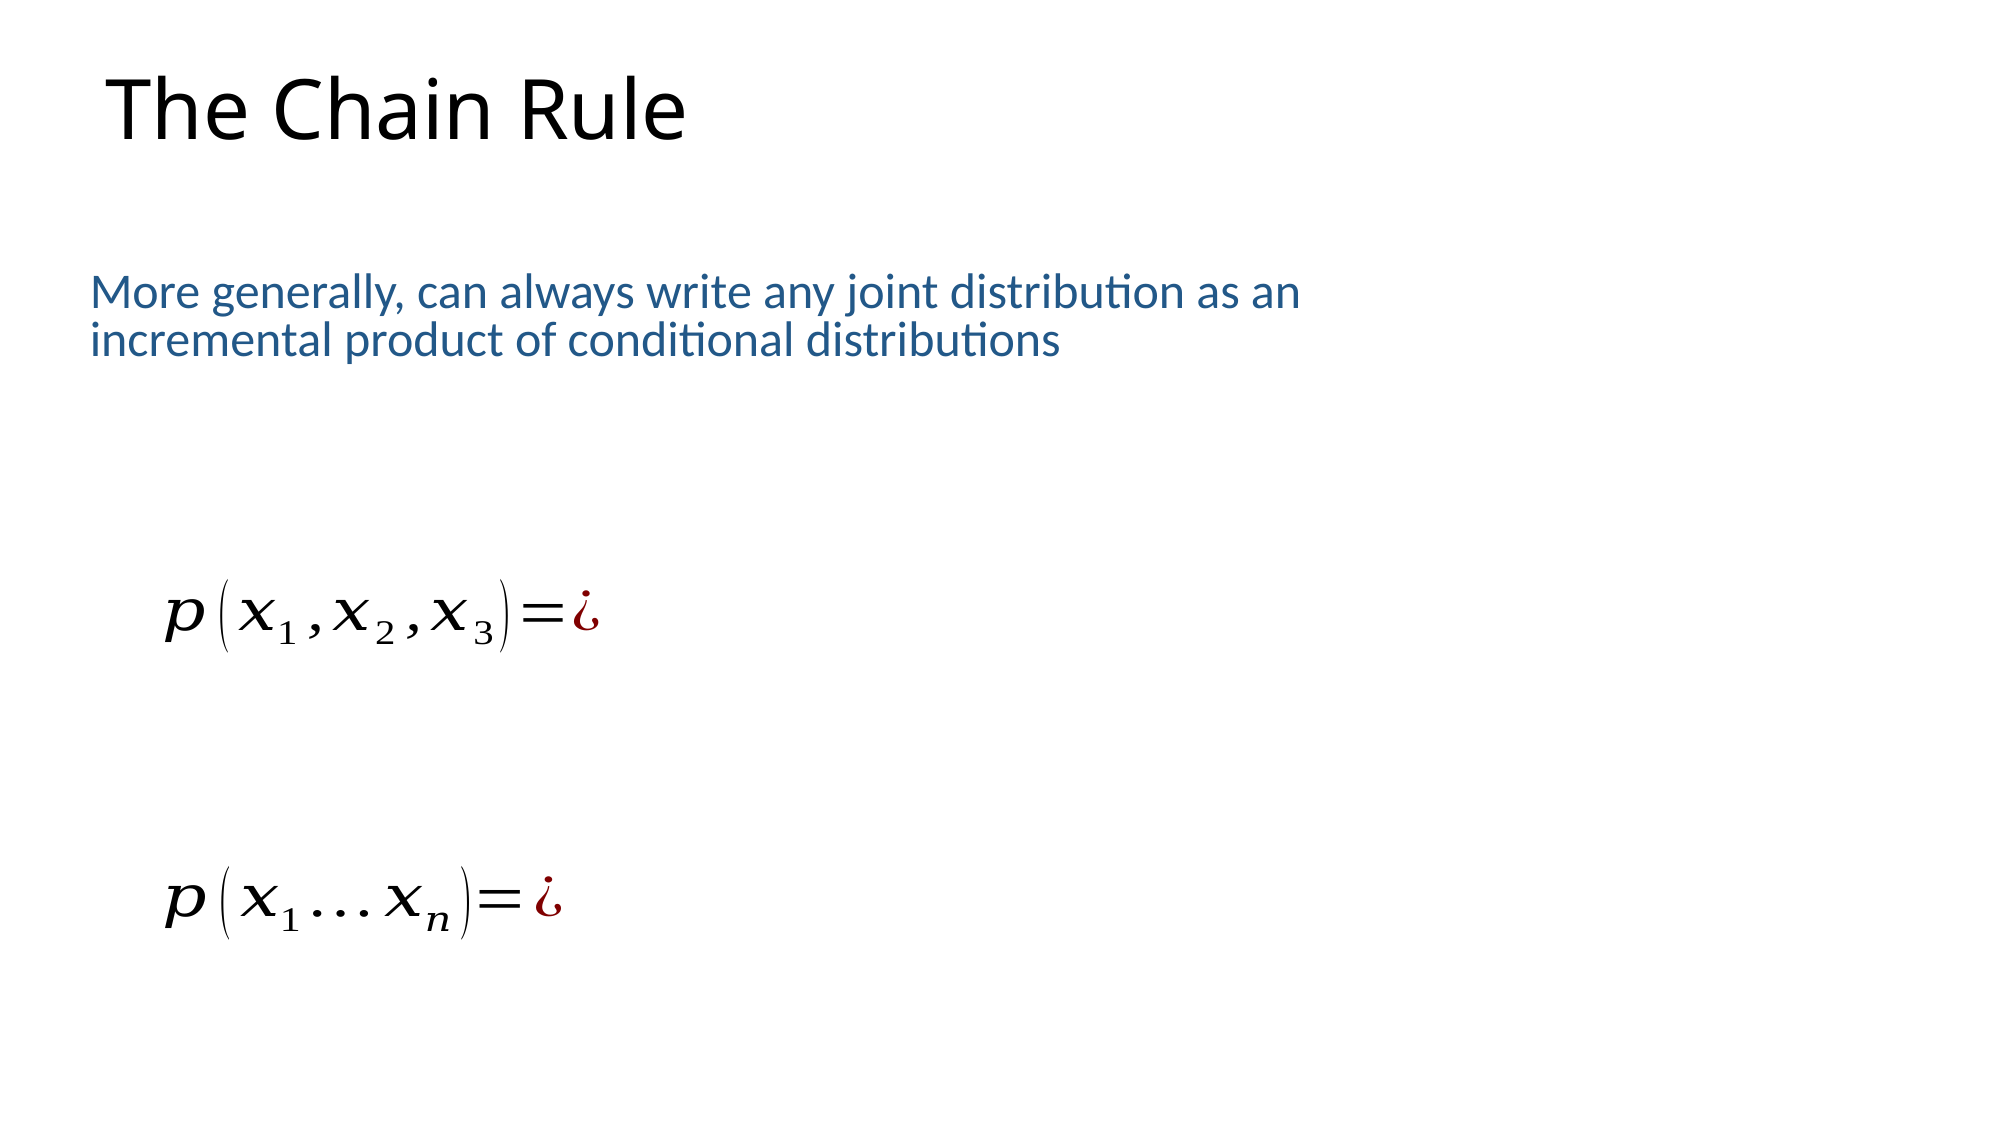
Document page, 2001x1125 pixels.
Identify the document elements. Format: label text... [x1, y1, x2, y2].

list More generally, can always write any joint distribution as an incremental product of conditional distributions [75, 262, 1425, 1052]
title The Chain Rule [90, 60, 1816, 164]
